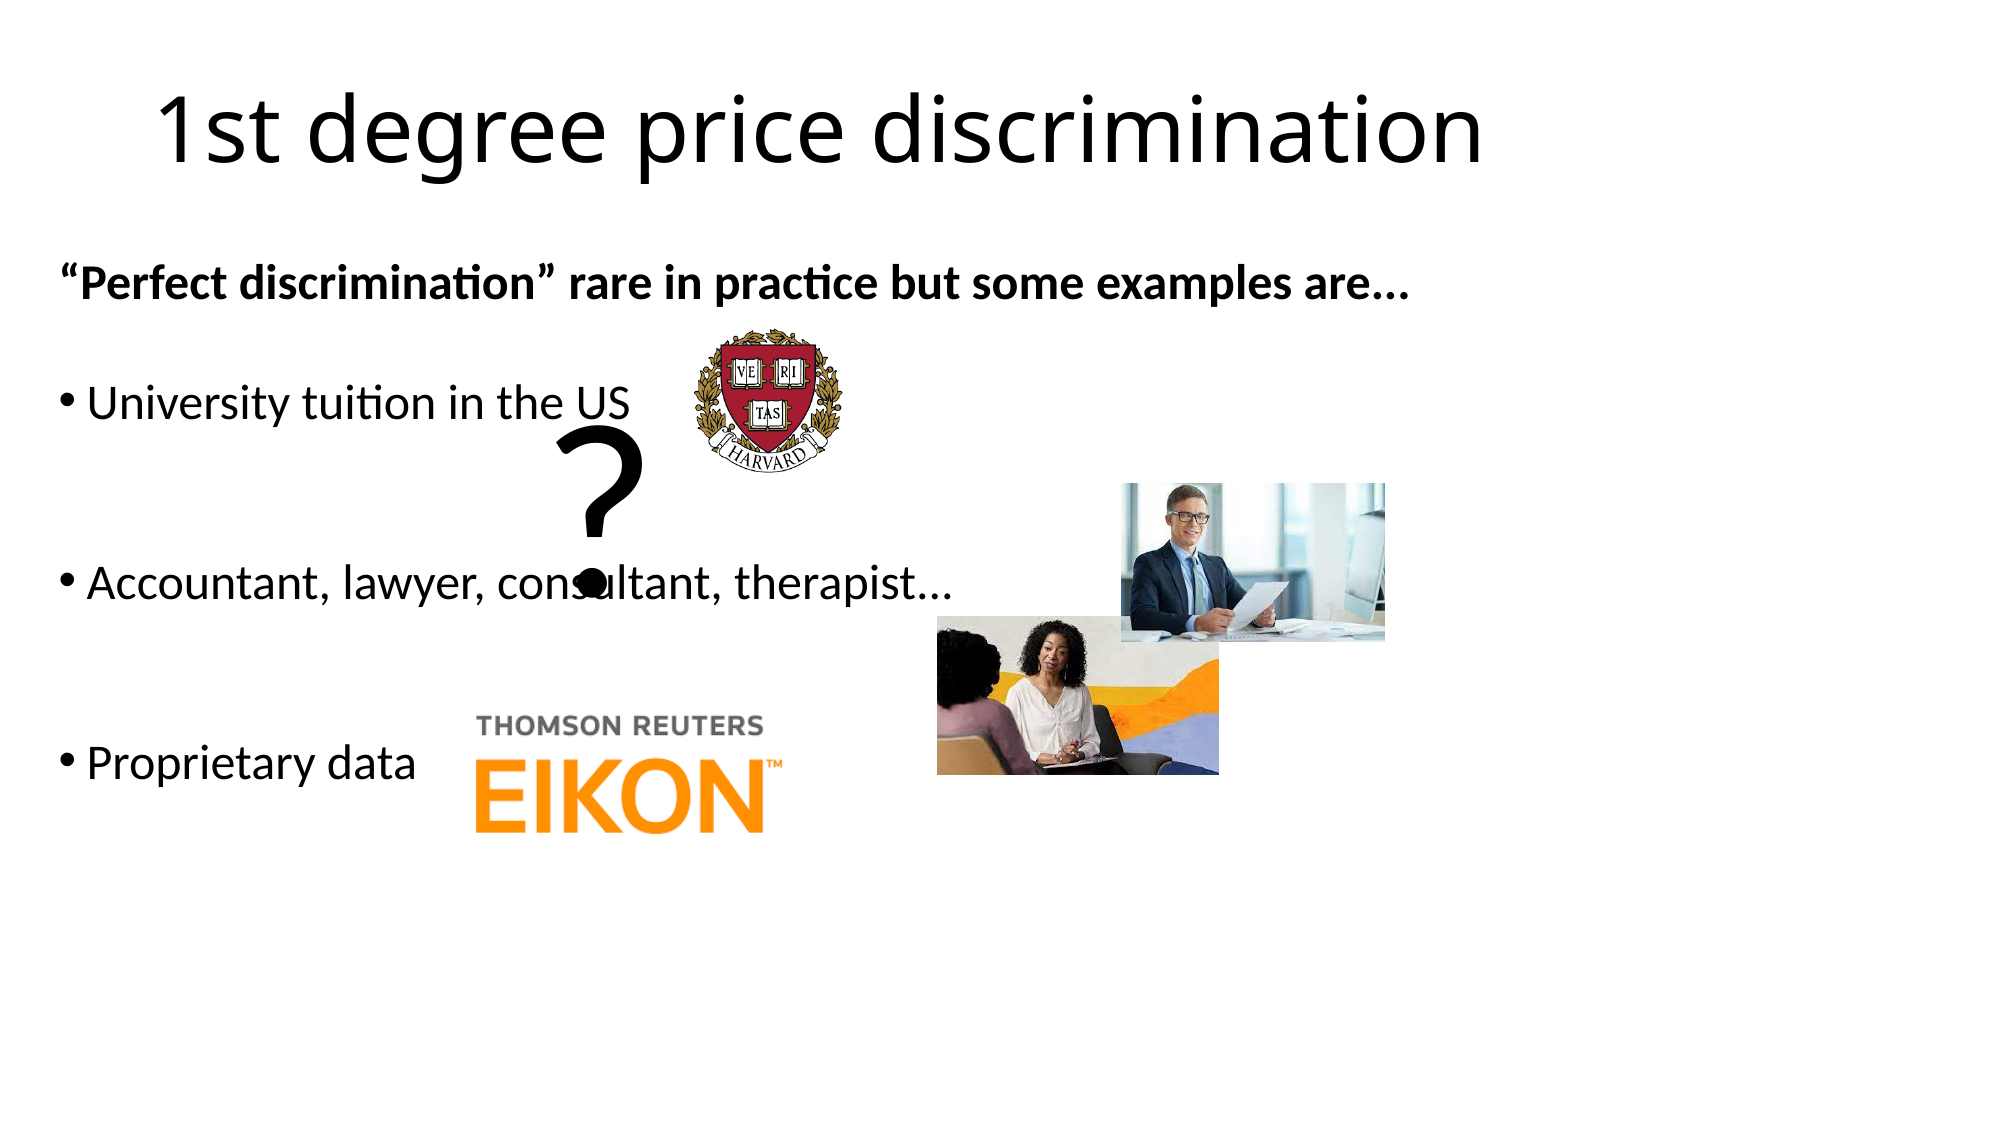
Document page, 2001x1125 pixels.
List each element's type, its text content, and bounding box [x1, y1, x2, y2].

text_box ? [527, 339, 1144, 654]
picture [937, 483, 1385, 775]
title 1st degree price discrimination [137, 24, 1863, 242]
picture [693, 328, 843, 474]
picture [437, 677, 802, 872]
list “Perfect discrimination” rare in practice but some examples are... University tuition in the US Accountant, lawyer, consultant, therapist... Proprietary data [43, 241, 1615, 959]
